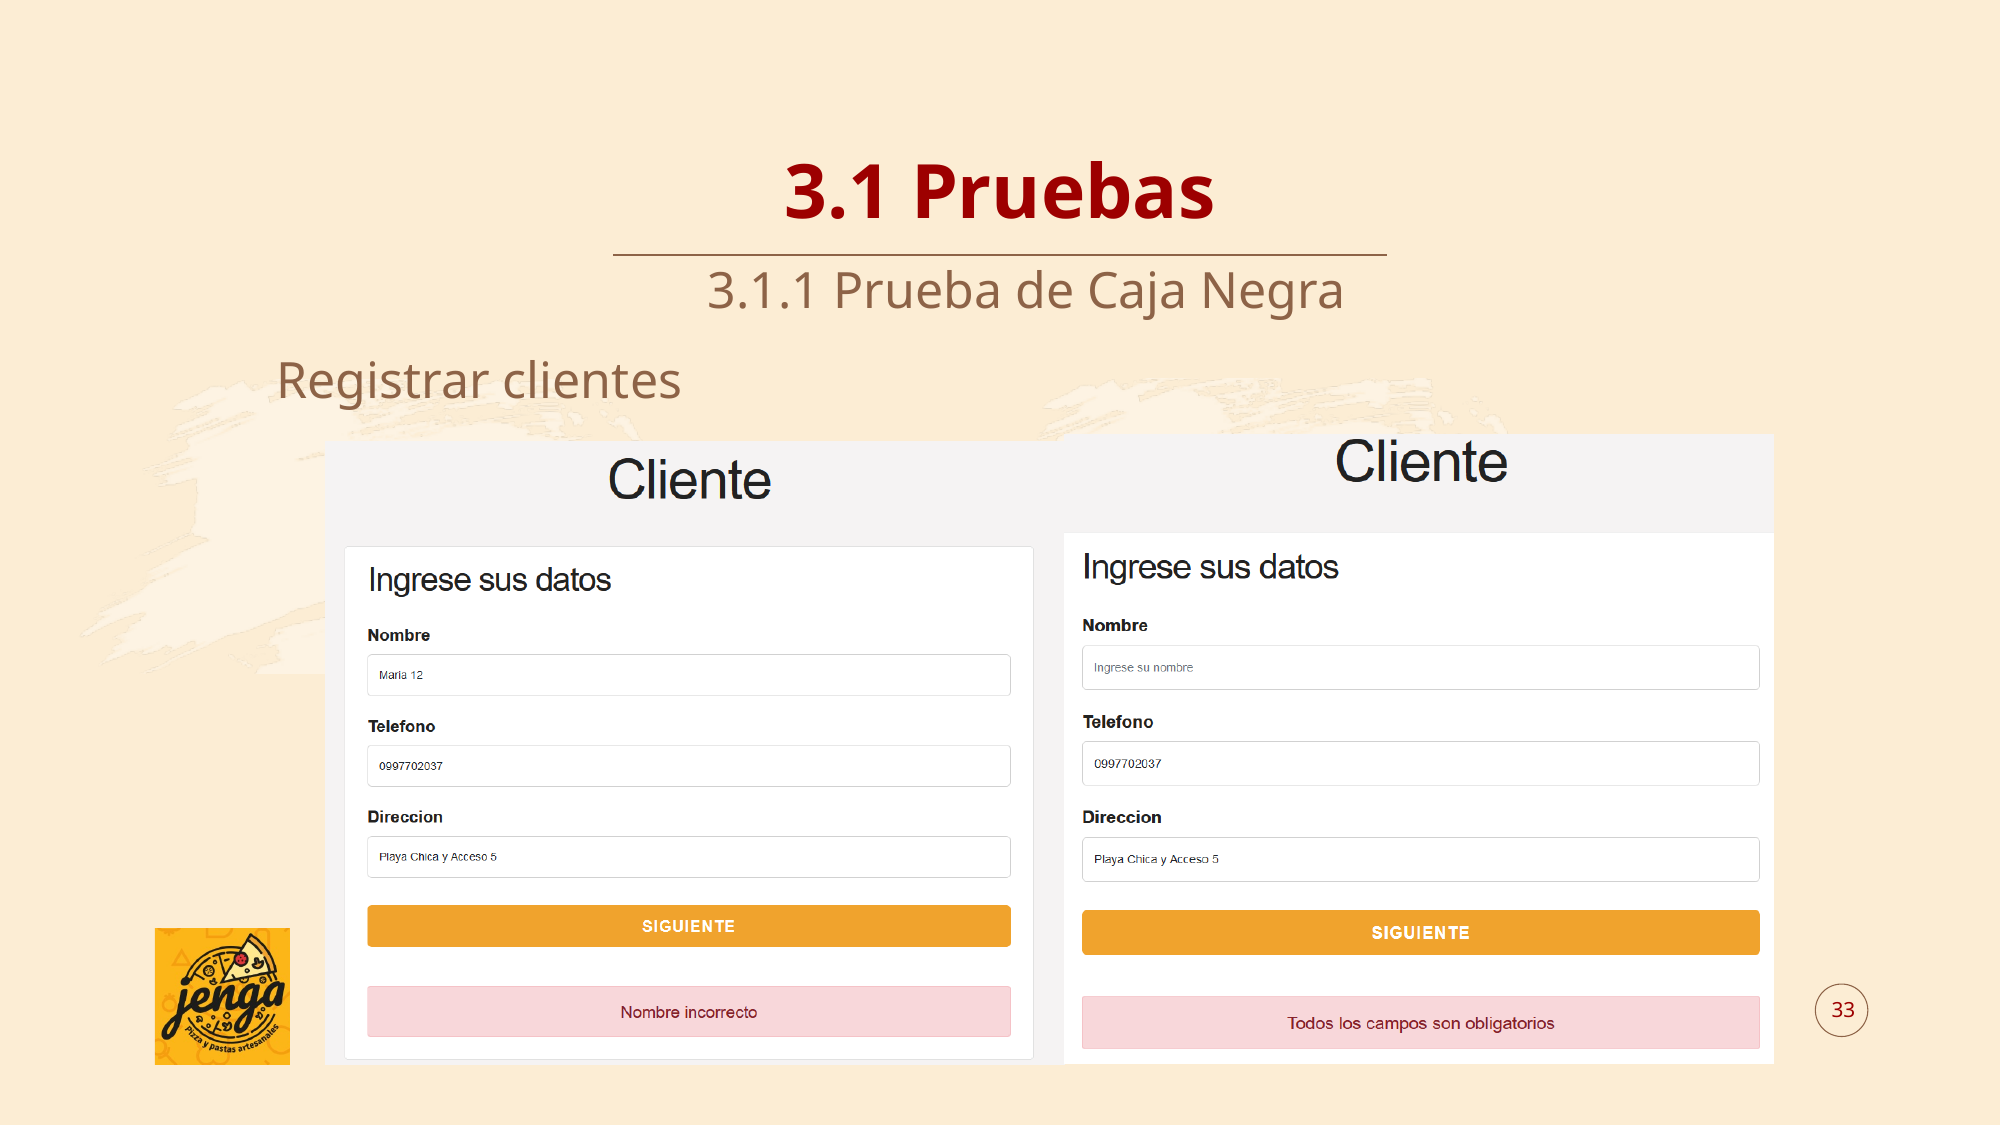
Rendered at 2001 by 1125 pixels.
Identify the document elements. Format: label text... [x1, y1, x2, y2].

subtitle 3.1.1 Prueba de Caja Negra [441, 242, 1613, 343]
picture [325, 434, 1774, 1065]
picture [154, 928, 290, 1065]
title 3.1 Pruebas [137, 101, 1863, 243]
slide_number 33 [1808, 980, 1879, 1041]
text_box Registrar clientes [0, 332, 1065, 433]
